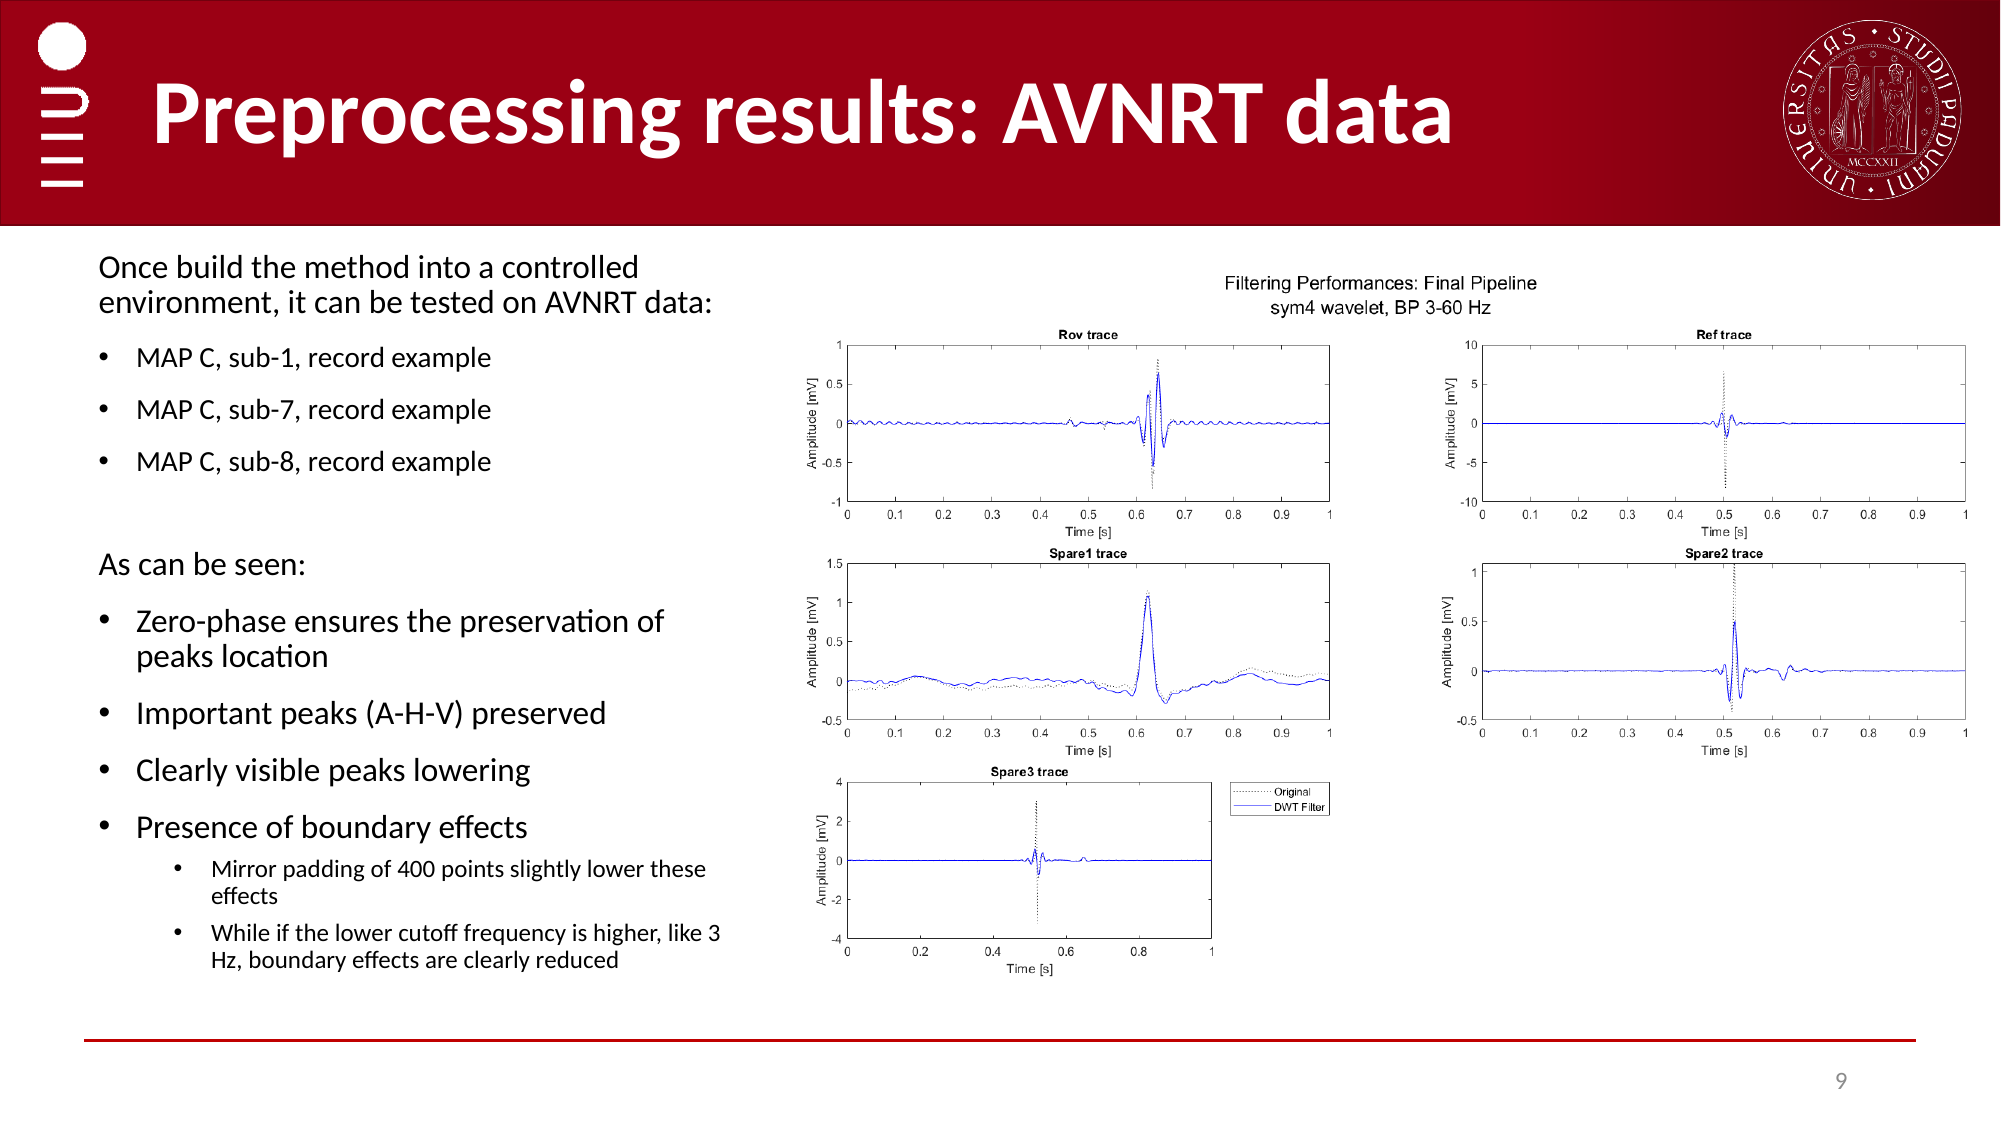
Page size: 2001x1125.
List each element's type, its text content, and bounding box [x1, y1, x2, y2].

picture [766, 241, 1974, 989]
title Preprocessing results: AVNRT data [137, 34, 1610, 194]
picture [1783, 20, 1963, 200]
list Once build the method into a controlled environment, it can be tested on AVNRT data: MAP C, sub-1, record example MAP C, sub-7, record example MAP C, sub-8, record example As can be seen: Zero-phase ensures the preservation of peaks location Important peaks (A-H-V) preserved Clearly visible peaks lowering Presence of boundary effects Mirror padding of 400 points slightly lower these effects While if the lower cutoff frequency is higher, like 3 Hz, boundary effects are clearly reduced [83, 241, 747, 1017]
slide_number 9 [1412, 1049, 1863, 1110]
